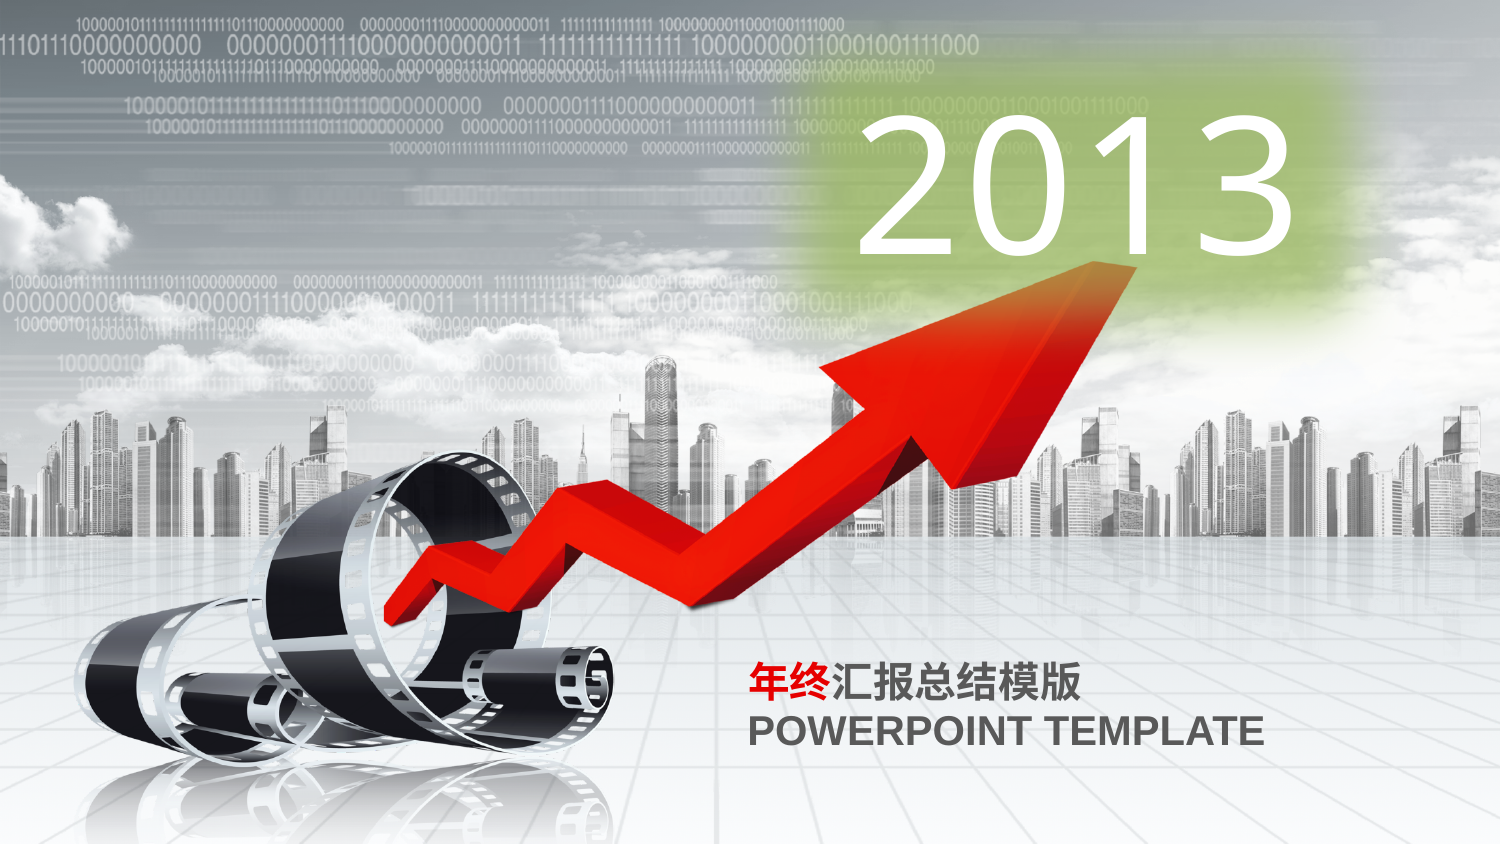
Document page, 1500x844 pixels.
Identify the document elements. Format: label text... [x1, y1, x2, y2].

text_box 年终汇报总结模版 [733, 648, 1340, 696]
text_box 2013 [692, 115, 1462, 297]
text_box POWERPOINT TEMPLATE [732, 696, 1500, 761]
picture [0, 0, 1500, 844]
